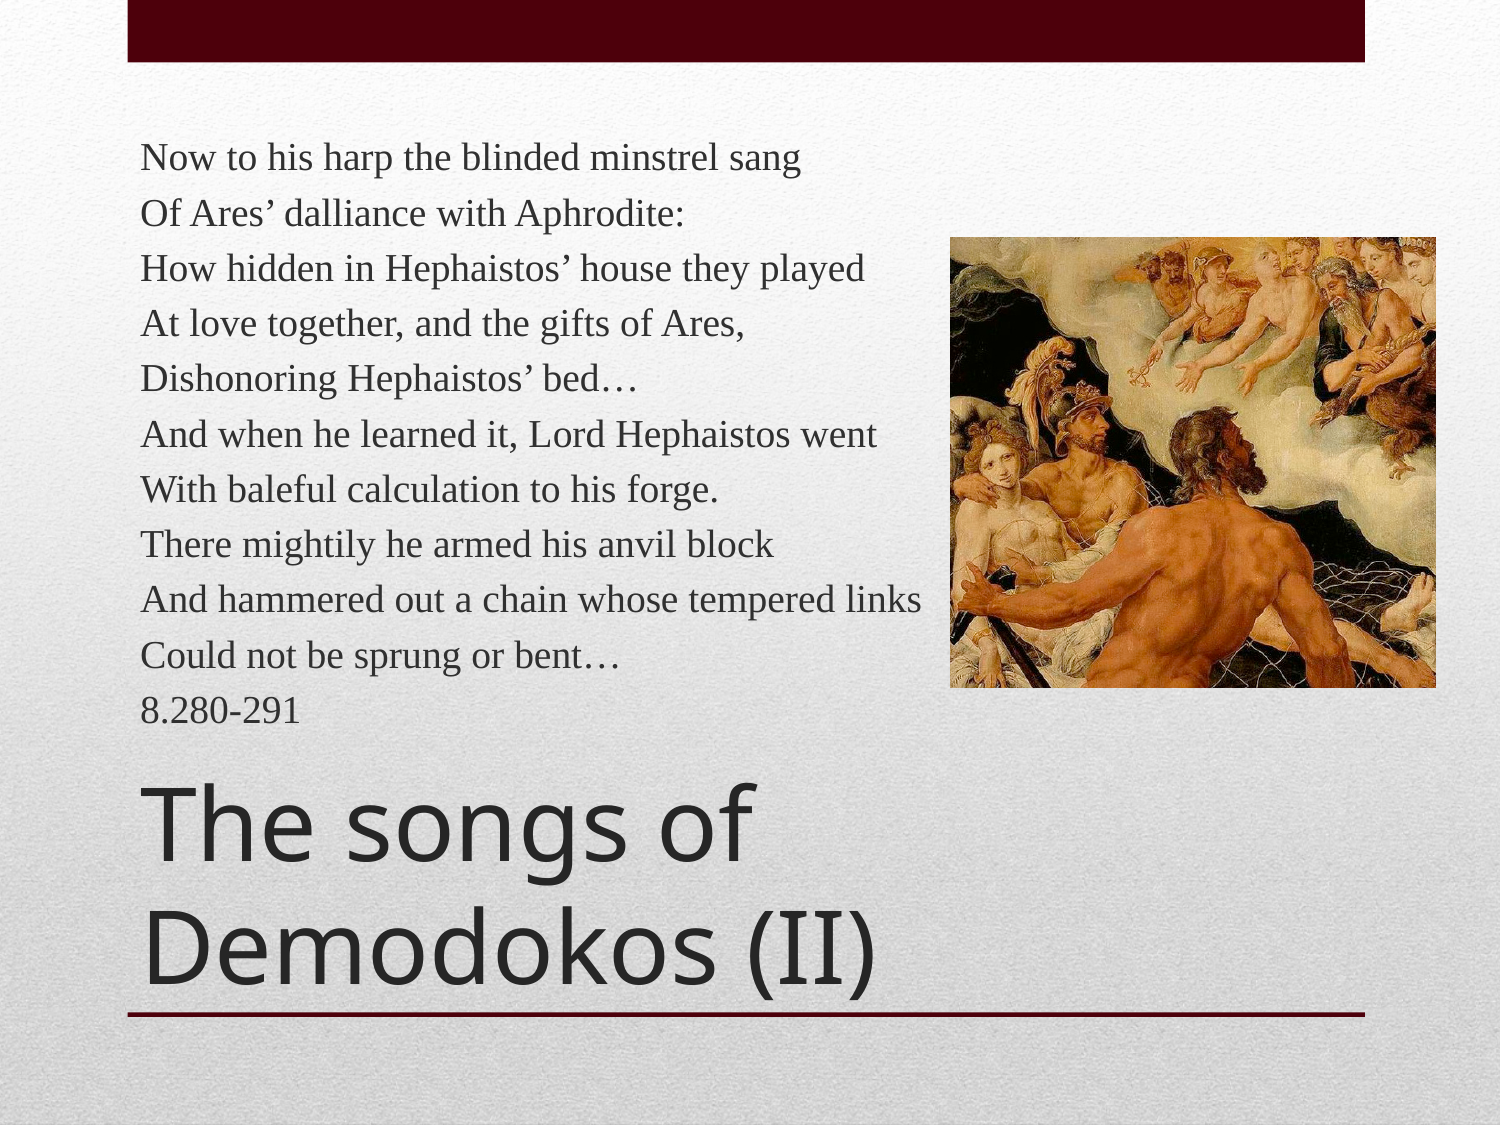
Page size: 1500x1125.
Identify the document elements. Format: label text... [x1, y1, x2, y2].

picture [949, 236, 1437, 689]
title The songs of Demodokos (II) [125, 750, 1363, 1013]
list Now to his harp the blinded minstrel sang Of Ares’ dalliance with Aphrodite: How hidden in Hephaistos’ house they played At love together, and the gifts of Ares, Dishonoring Hephaistos’ bed… And when he learned it, Lord Hephaistos went With baleful calculation to his forge. There mightily he armed his anvil block And hammered out a chain whose tempered links Could not be sprung or bent… 8.280-291 [125, 112, 963, 750]
